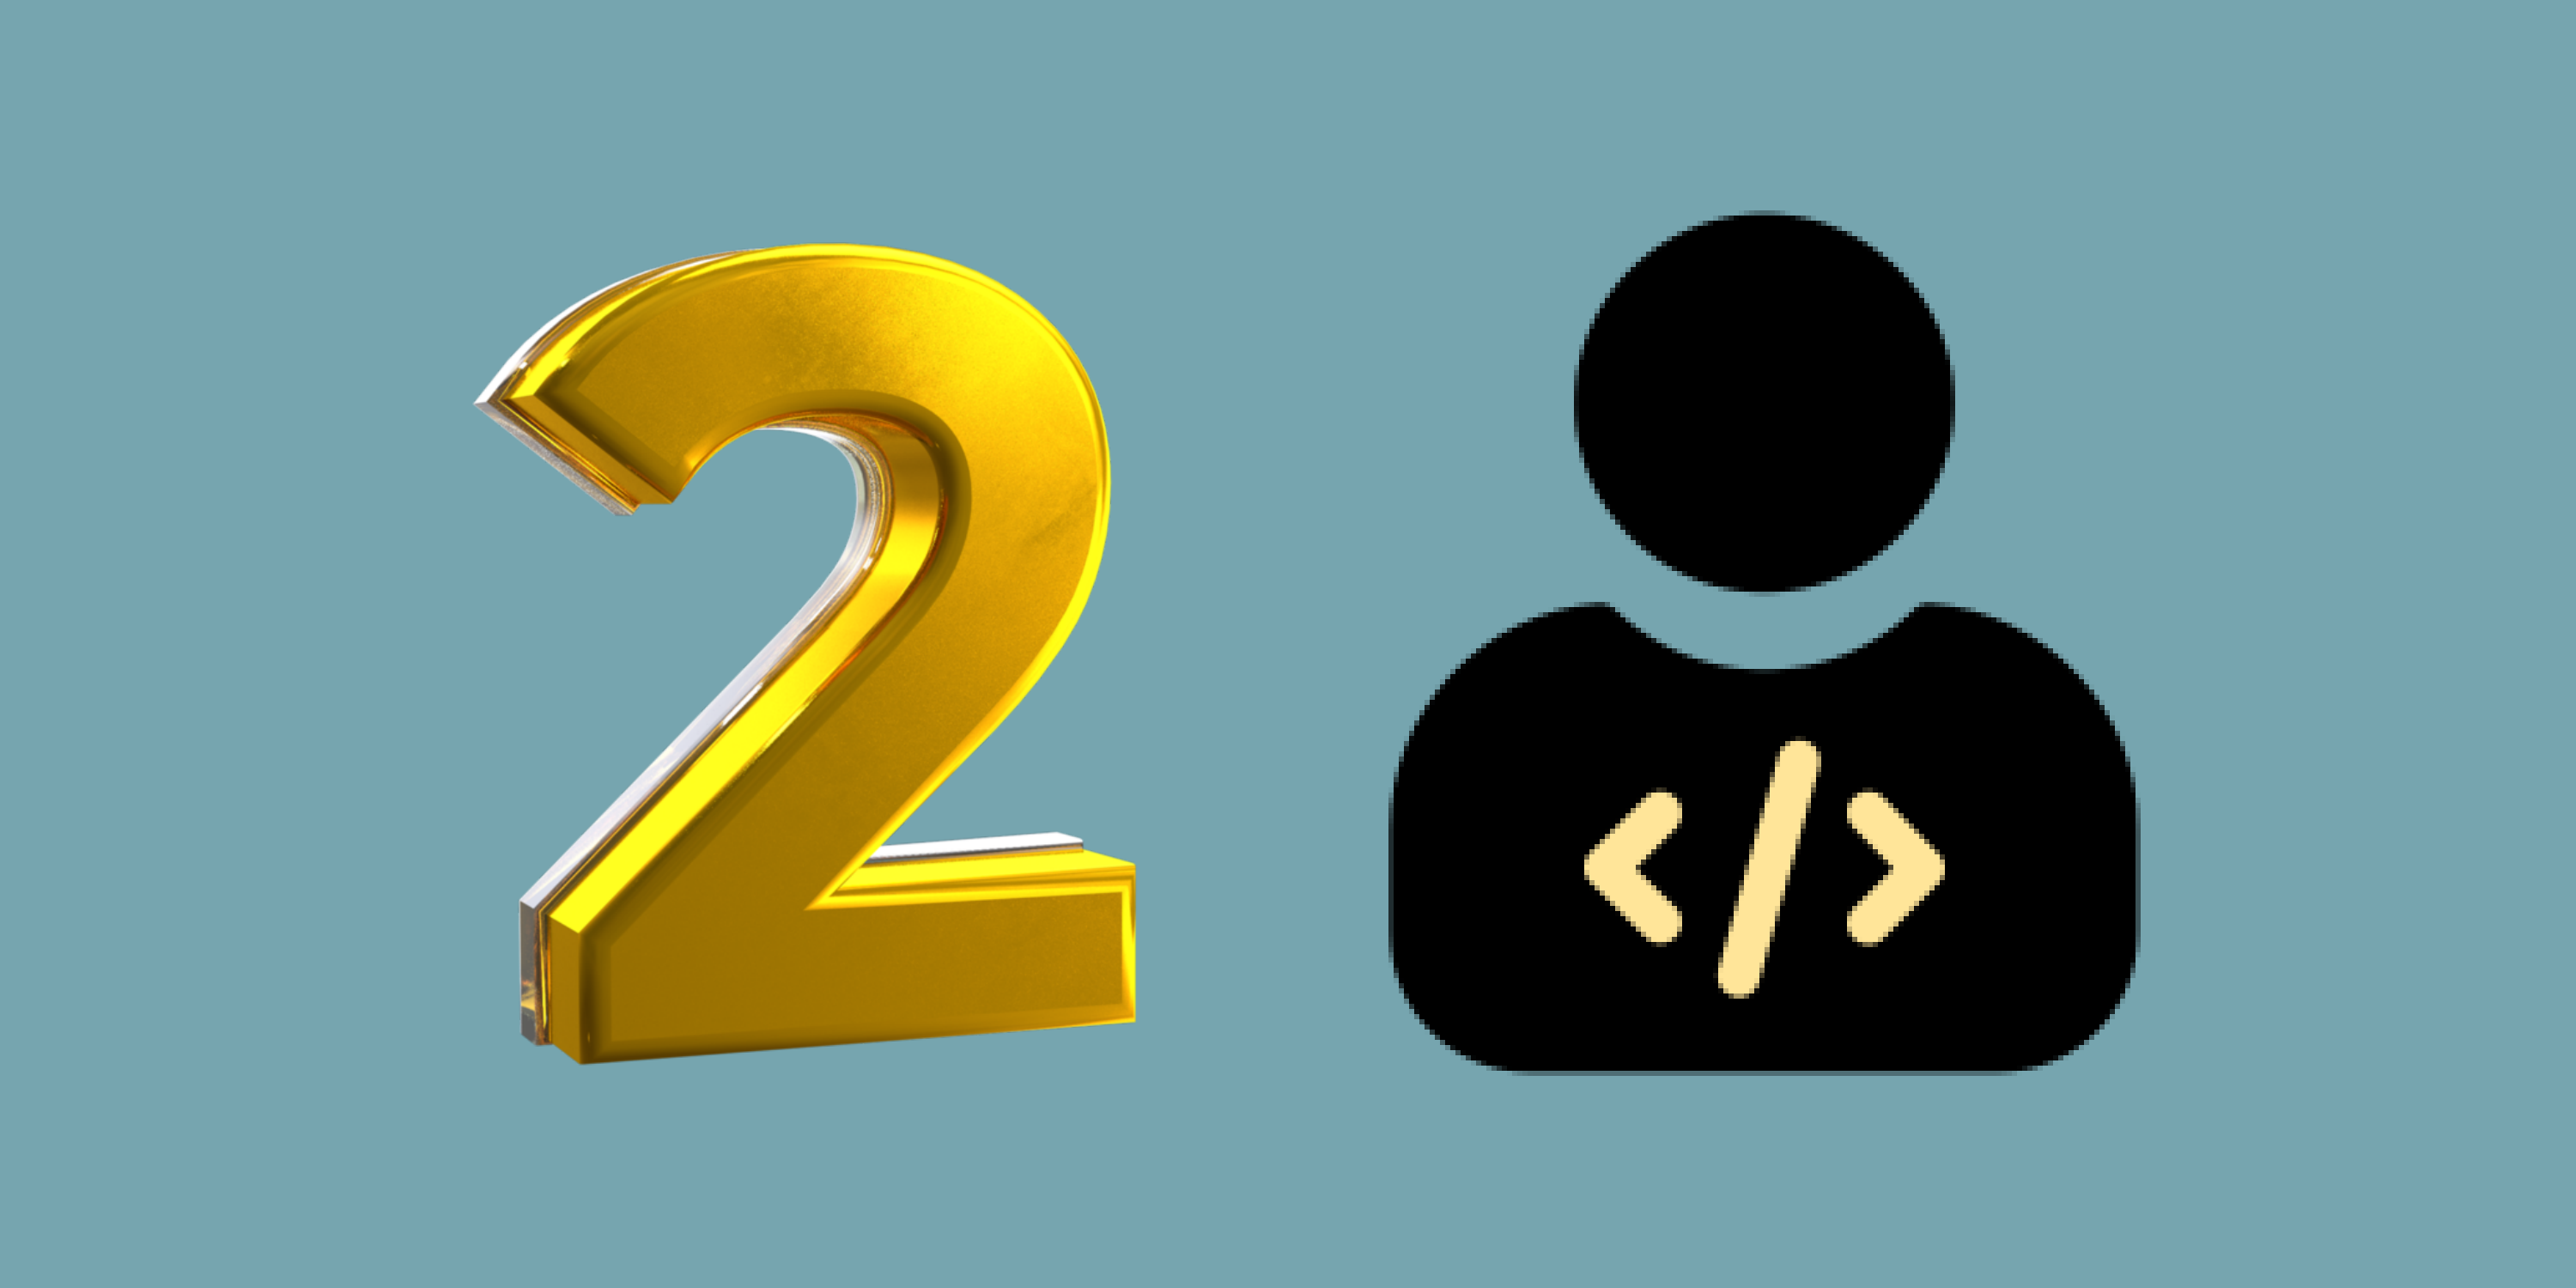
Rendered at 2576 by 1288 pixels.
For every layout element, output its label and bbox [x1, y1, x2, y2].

picture [1249, 128, 2281, 1160]
picture [442, 190, 1176, 1098]
